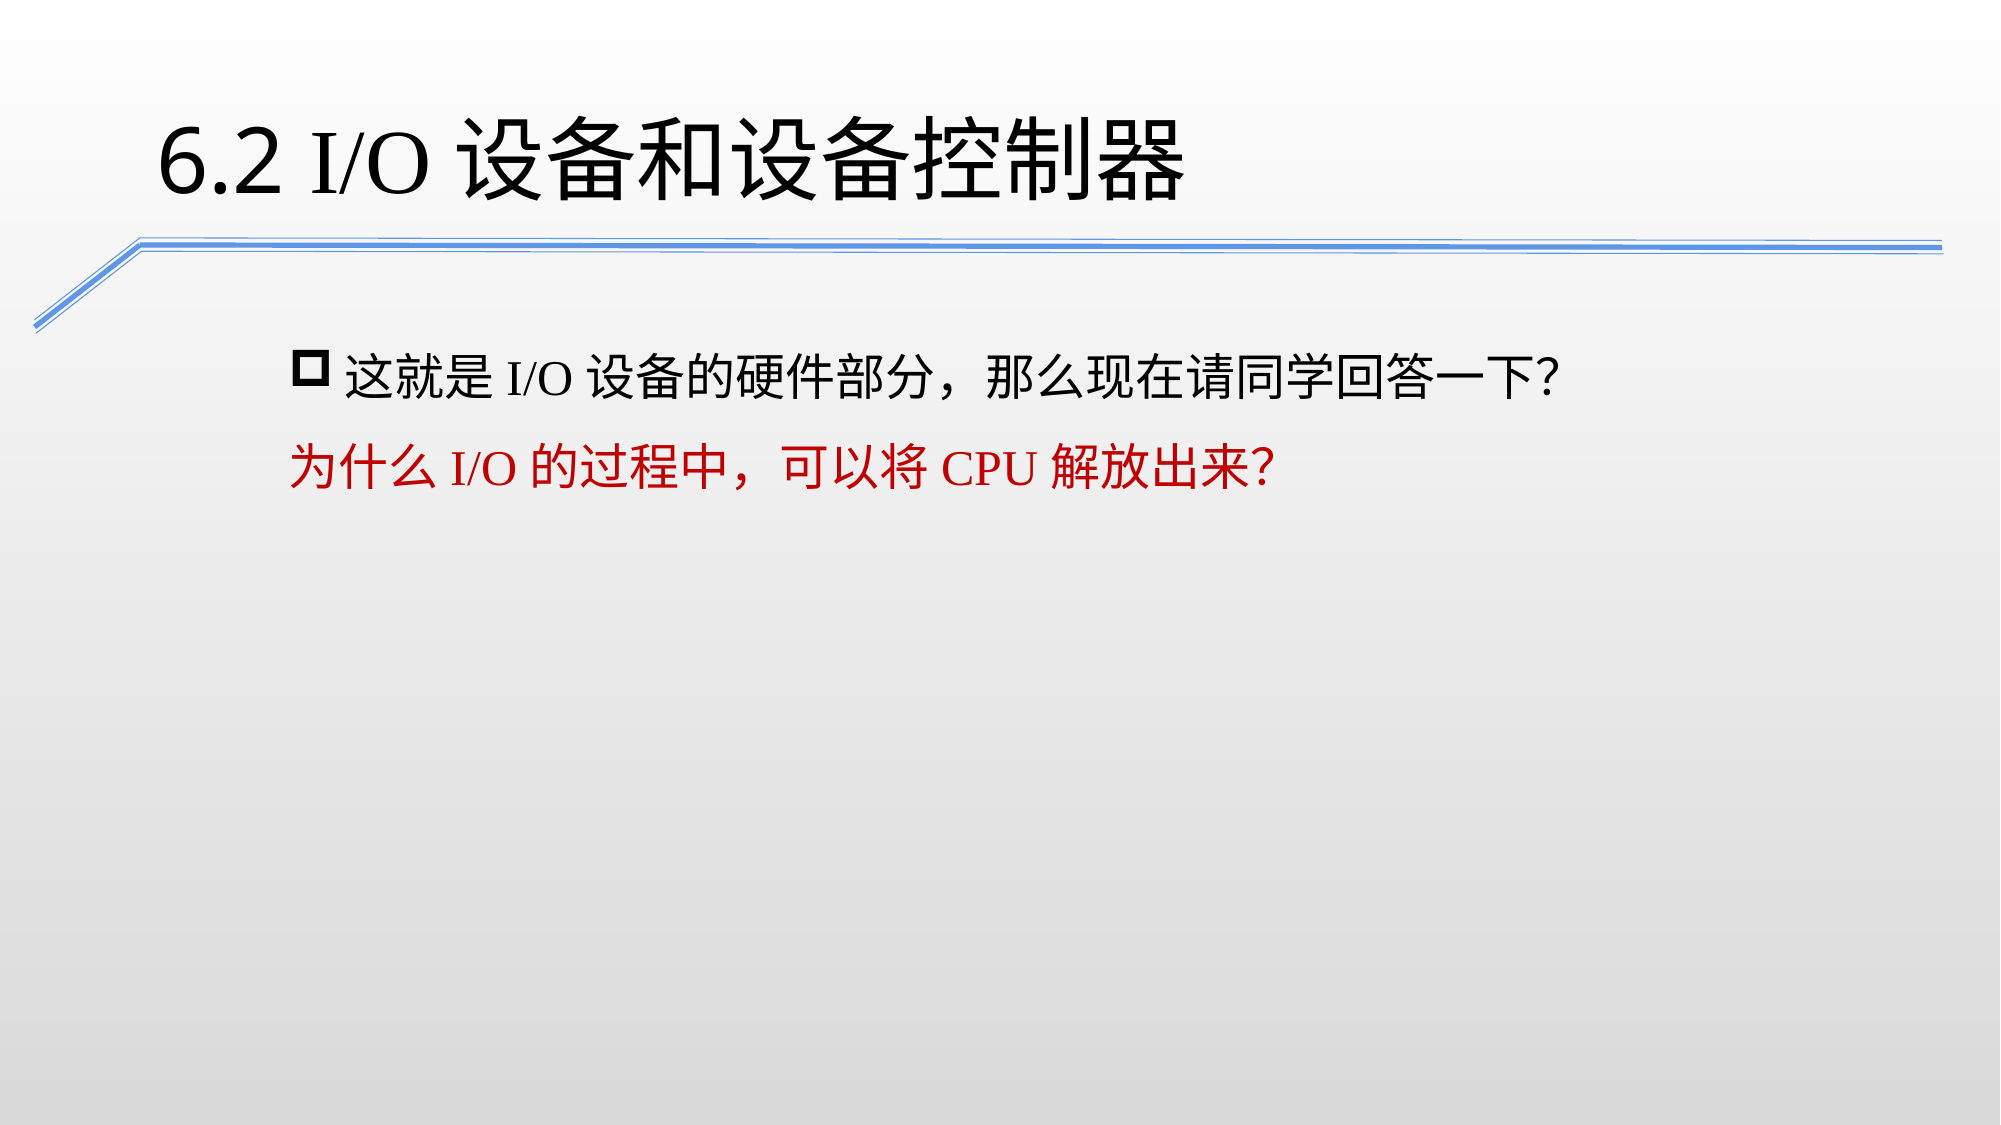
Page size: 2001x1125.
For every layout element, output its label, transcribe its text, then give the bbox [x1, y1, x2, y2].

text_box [34, 244, 1942, 327]
text_box 6.2 I/O设备和设备控制器 [141, 94, 1570, 219]
text_box 这就是I/O设备的硬件部分，那么现在请同学回答一下？ 为什么I/O的过程中，可以将CPU解放出来？ [273, 307, 1992, 710]
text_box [34, 237, 1942, 244]
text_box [36, 251, 1944, 334]
